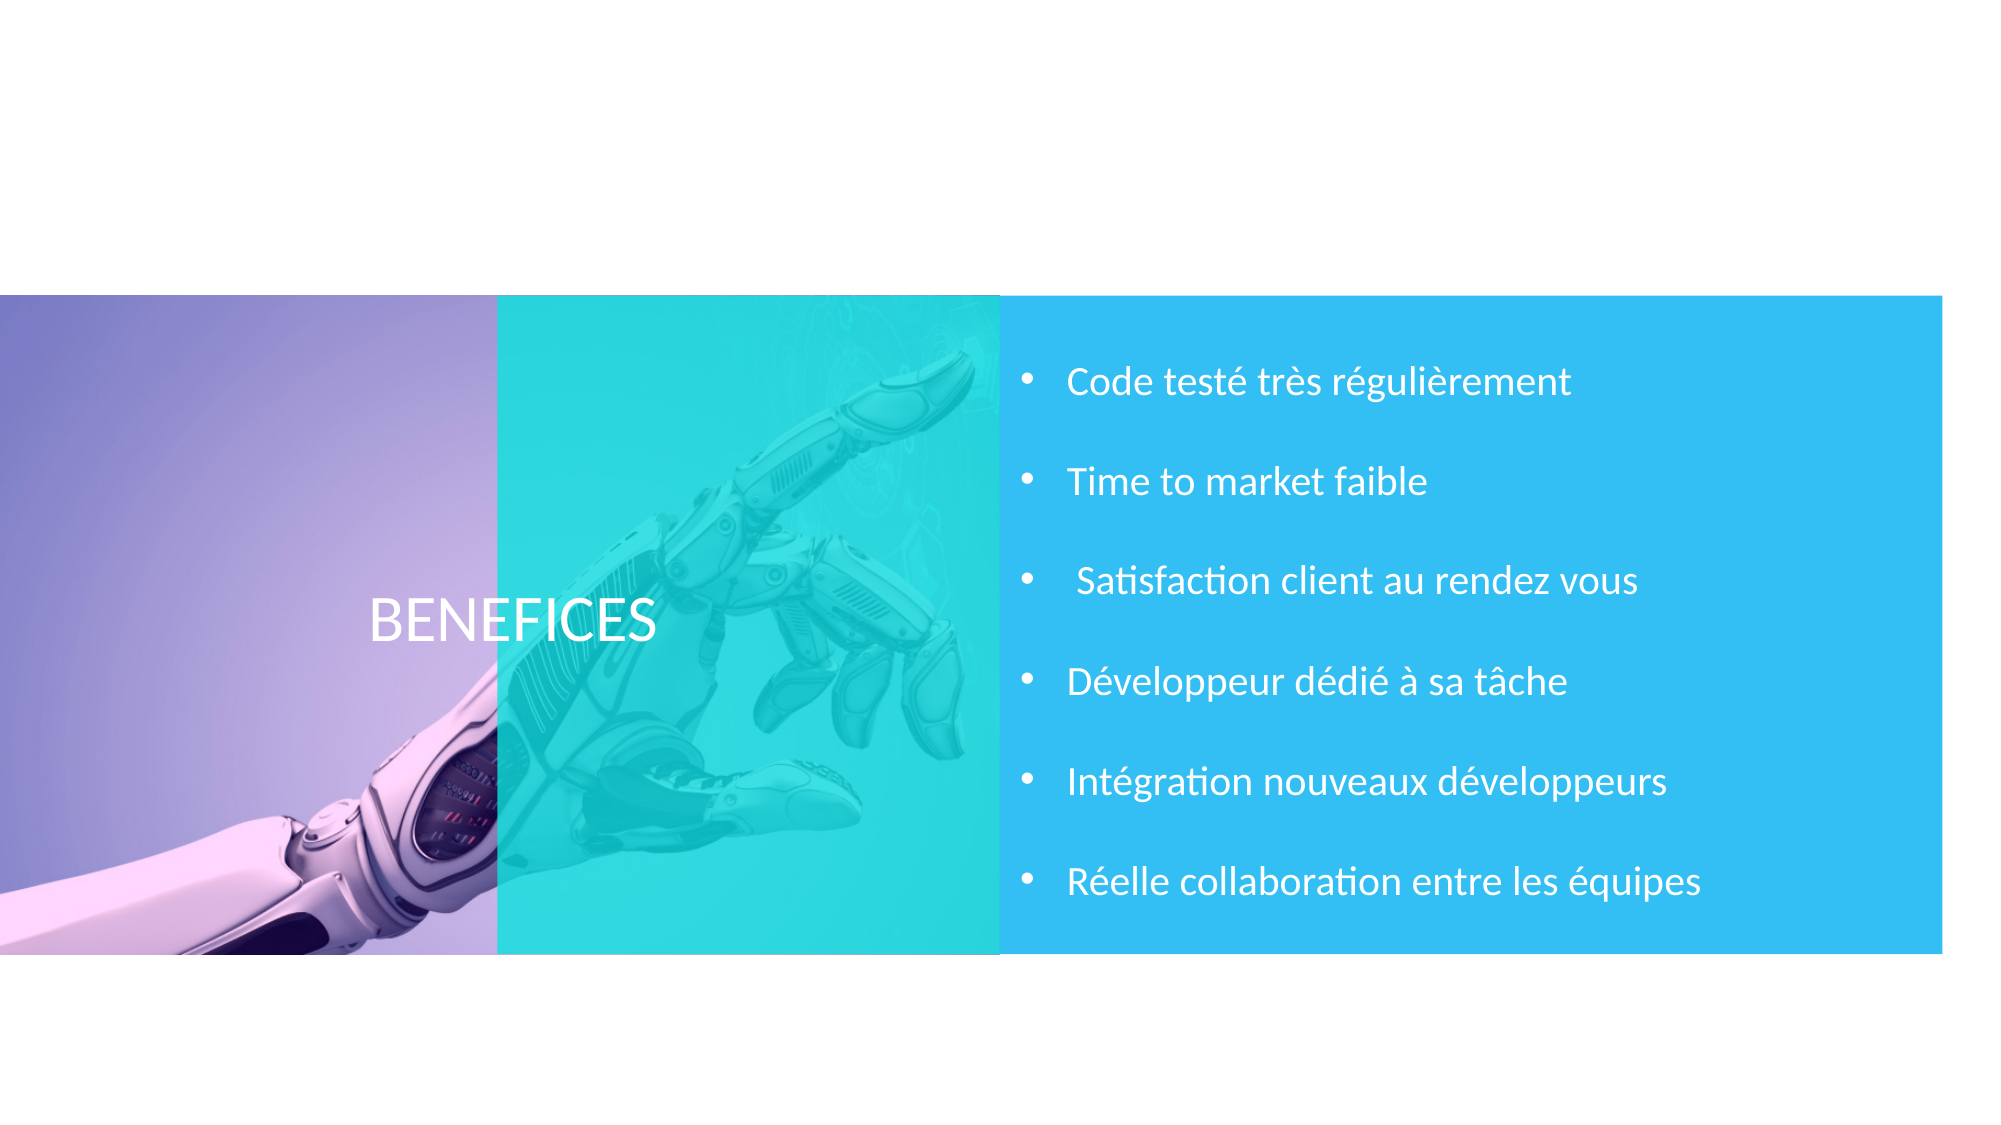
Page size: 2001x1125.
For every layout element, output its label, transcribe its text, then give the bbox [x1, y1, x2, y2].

text_box [1000, 295, 1943, 955]
text_box Code testé très régulièrement Time to market faible Satisfaction client au rendez vous Développeur dédié à sa tâche Intégration nouveaux développeurs Réelle collaboration entre les équipes [1000, 295, 1930, 911]
picture [0, 295, 1000, 955]
